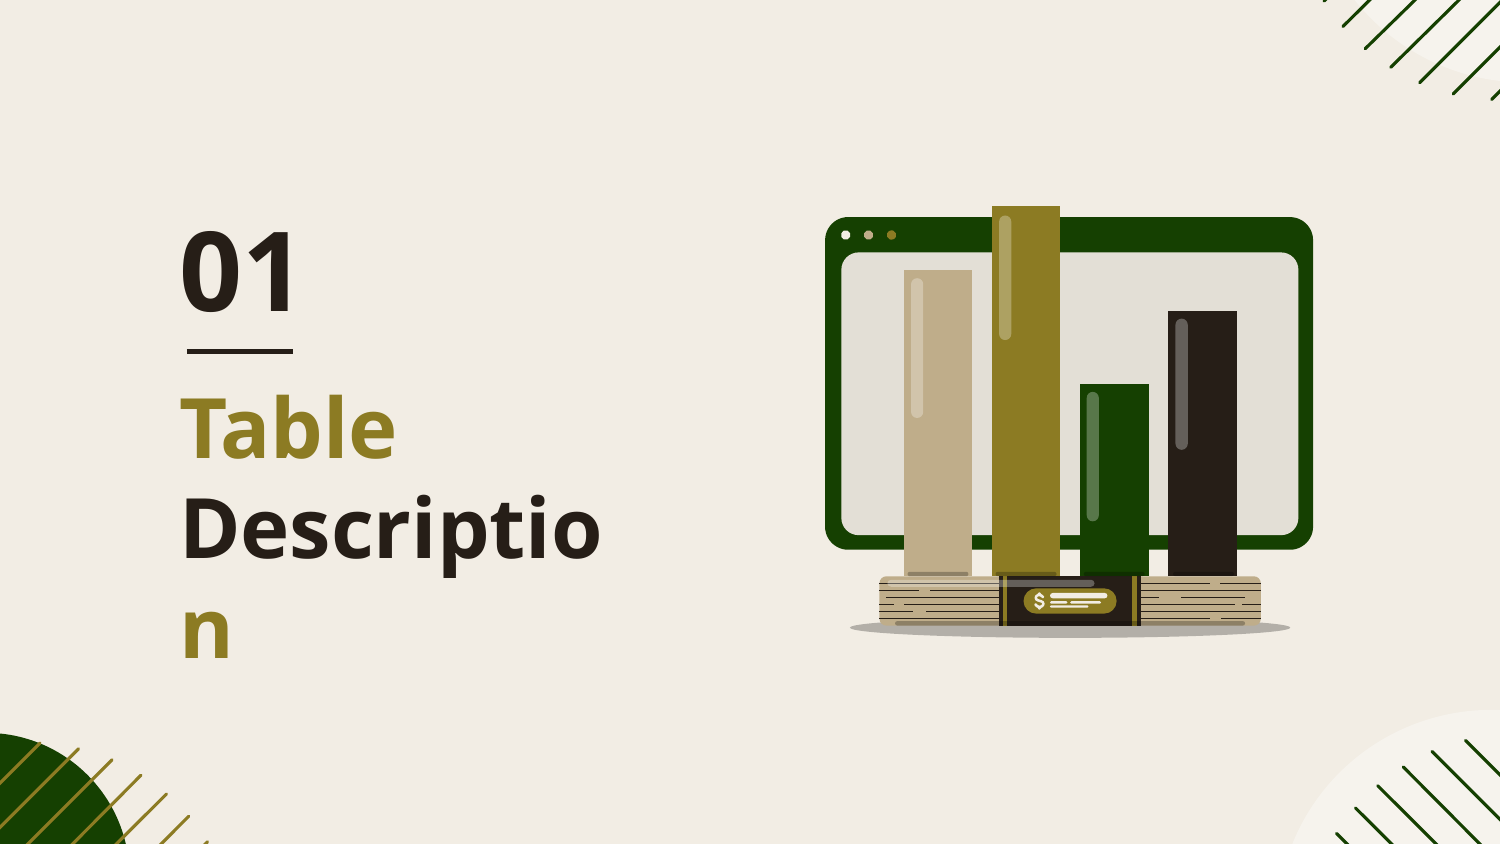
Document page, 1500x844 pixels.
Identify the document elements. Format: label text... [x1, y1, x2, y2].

title Table Description [164, 360, 653, 619]
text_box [824, 205, 1314, 639]
title 01 [164, 185, 341, 350]
